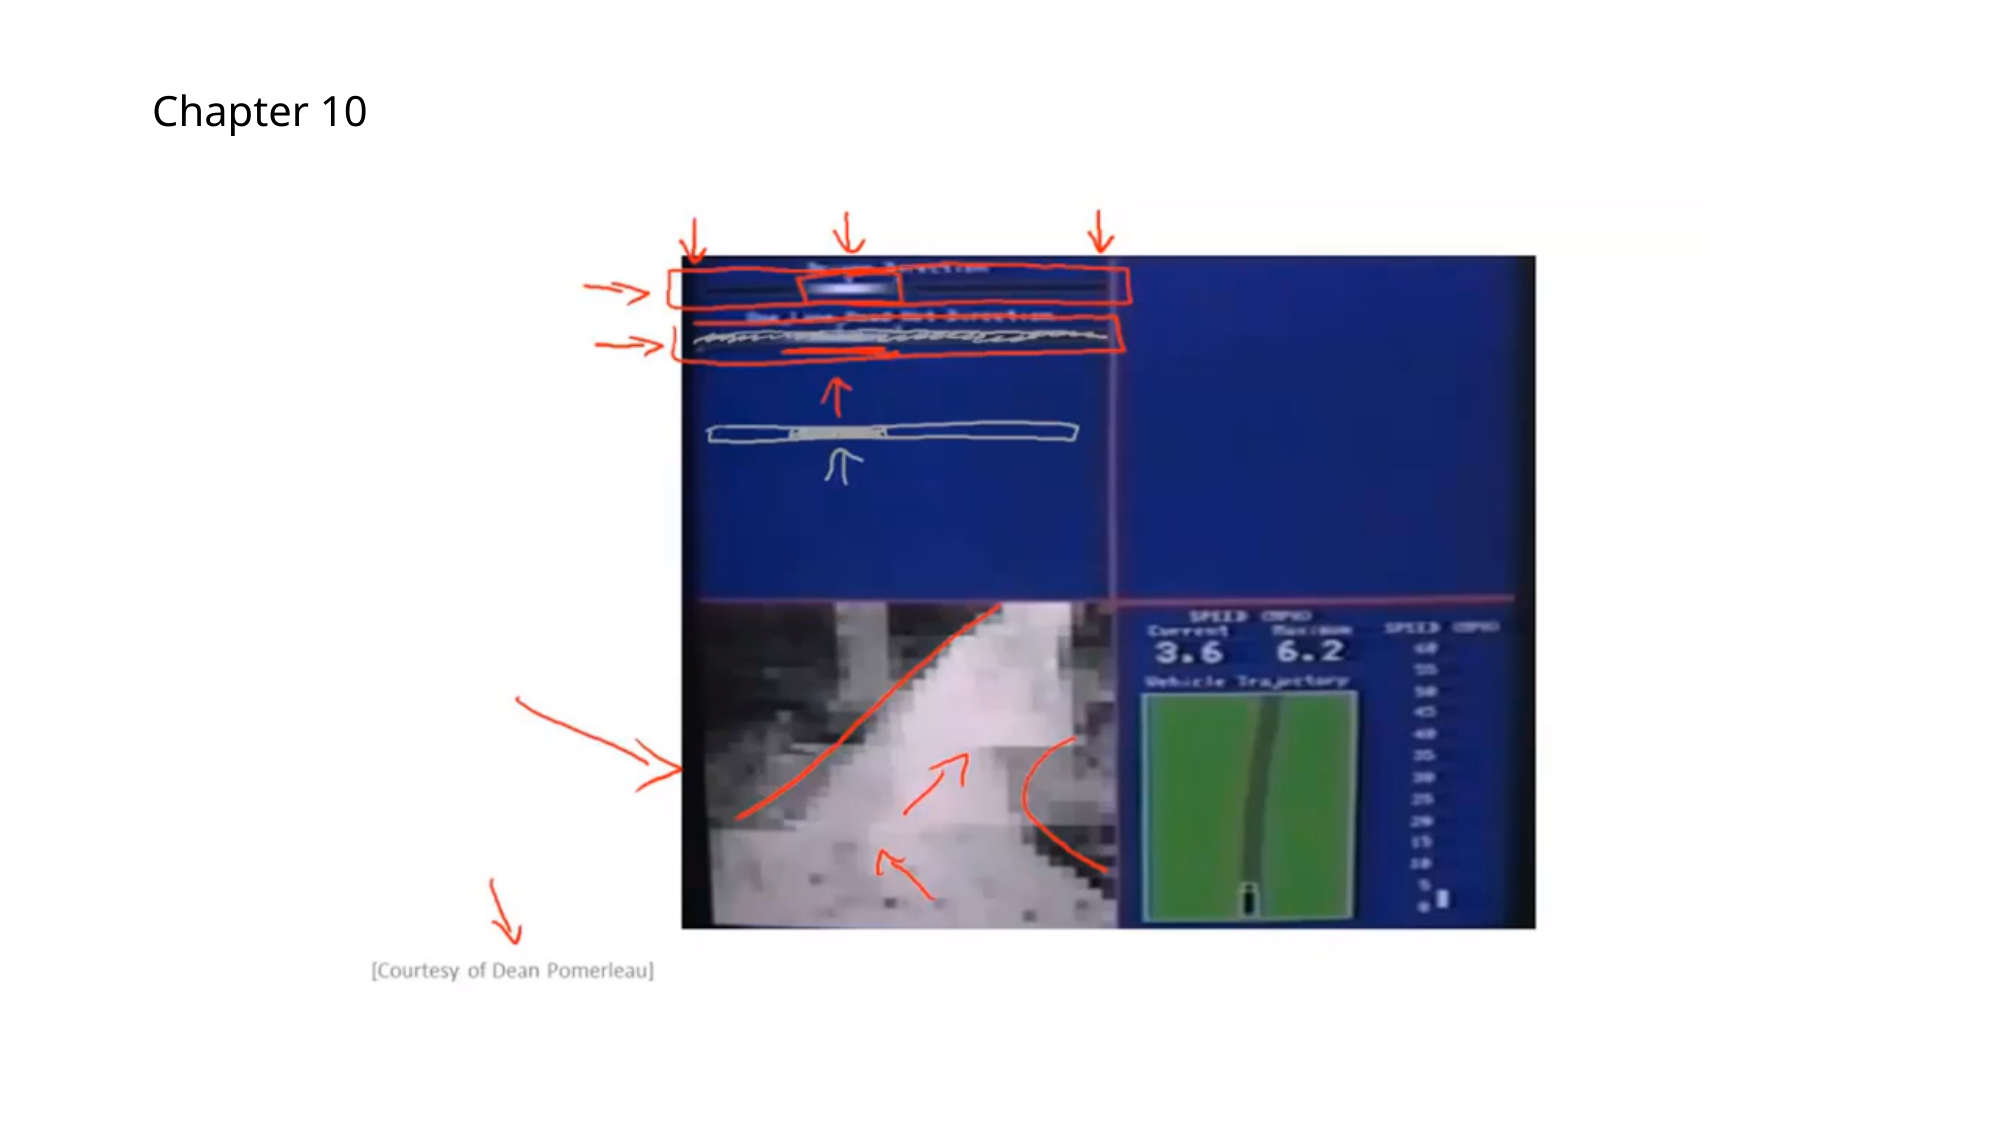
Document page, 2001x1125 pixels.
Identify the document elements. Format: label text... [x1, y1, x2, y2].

text_box Chapter 10 [137, 77, 1926, 193]
picture [359, 193, 1704, 1007]
